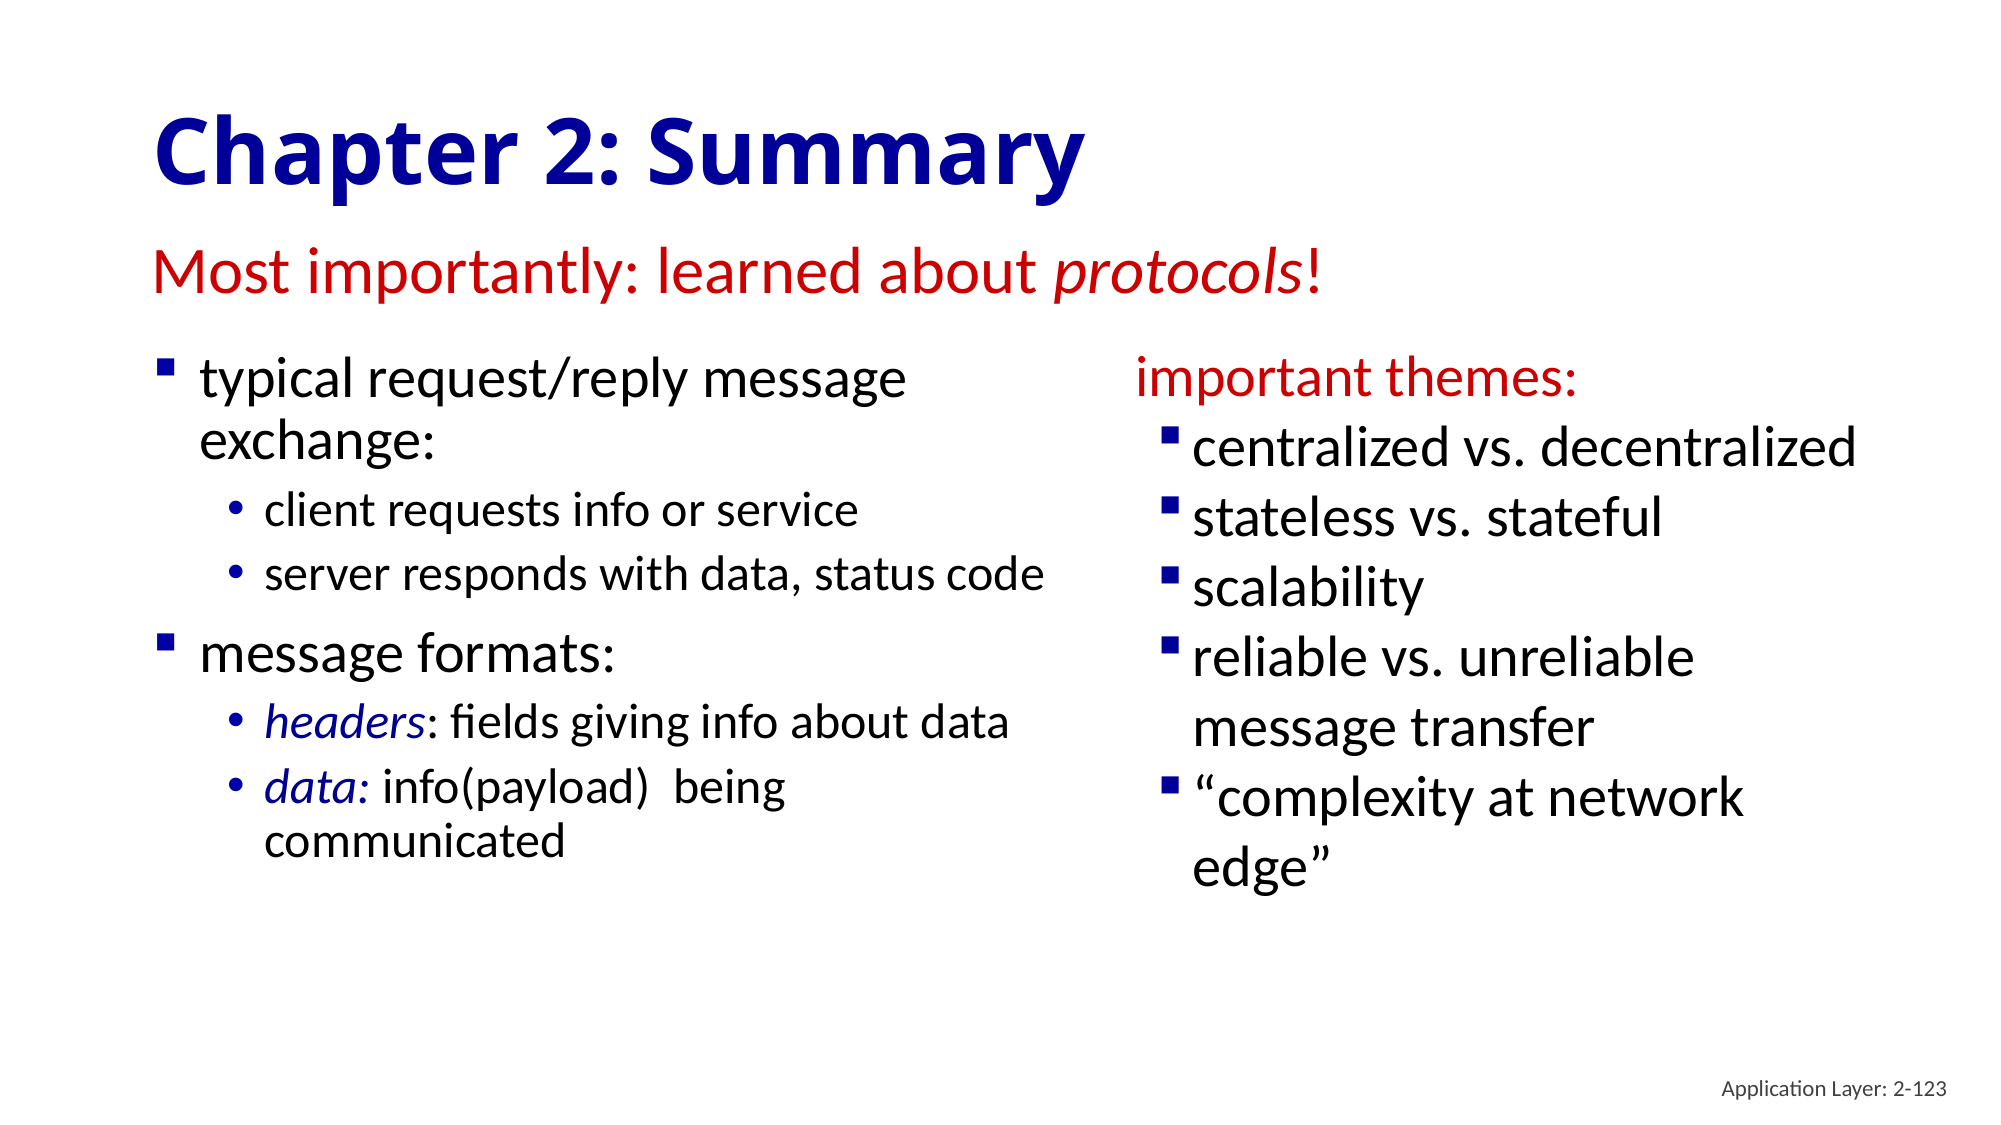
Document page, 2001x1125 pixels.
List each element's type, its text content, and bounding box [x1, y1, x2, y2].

text_box Most importantly: learned about protocols! [115, 228, 1791, 340]
text_box important themes: centralized vs. decentralized stateless vs. stateful scalability reliable vs. unreliable message transfer “complexity at network edge” [1120, 330, 1885, 934]
list typical request/reply message exchange: client requests info or service server responds with data, status code message formats: headers: fields giving info about data data: info(payload) being communicated [137, 339, 1072, 1054]
title Chapter 2: Summary [137, 74, 1863, 221]
slide_number Application Layer: 2-123 [1512, 1056, 1963, 1117]
